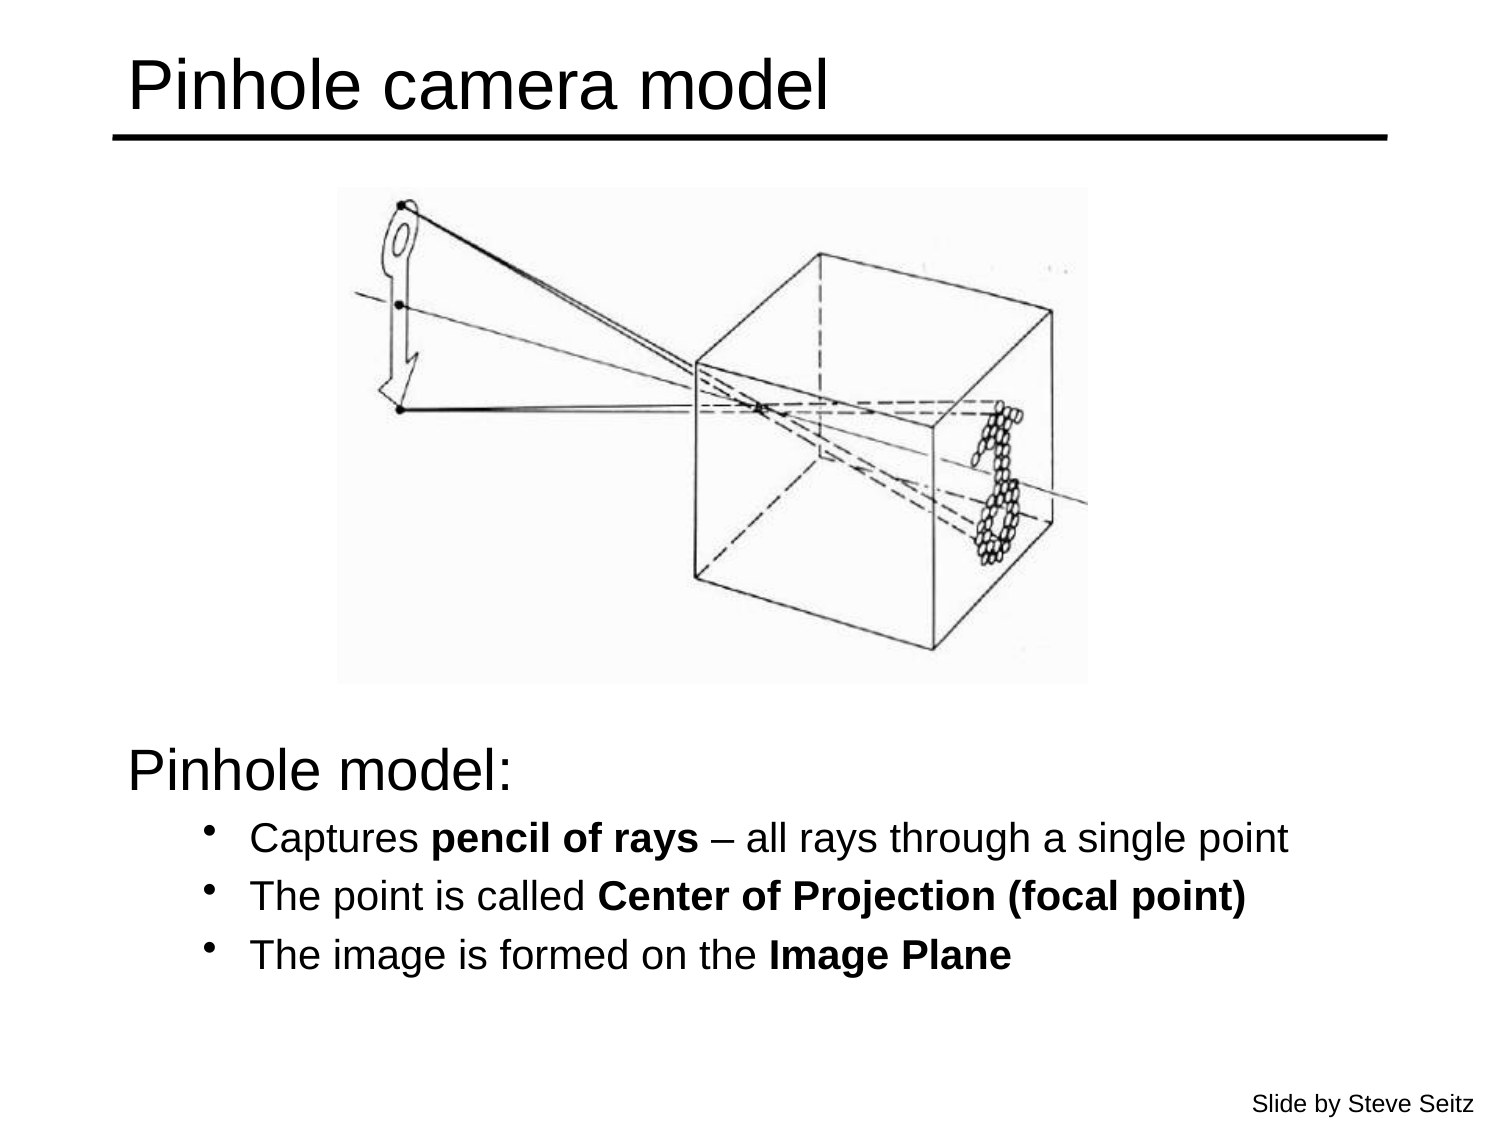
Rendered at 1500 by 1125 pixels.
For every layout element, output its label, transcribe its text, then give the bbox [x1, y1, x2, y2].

list Pinhole model: Captures pencil of rays – all rays through a single point The point is called Center of Projection (focal point) The image is formed on the Image Plane [112, 724, 1463, 1051]
picture [337, 187, 1088, 684]
text_box Slide by Steve Seitz [1237, 1079, 1490, 1125]
title Pinhole camera model [112, 12, 1388, 151]
